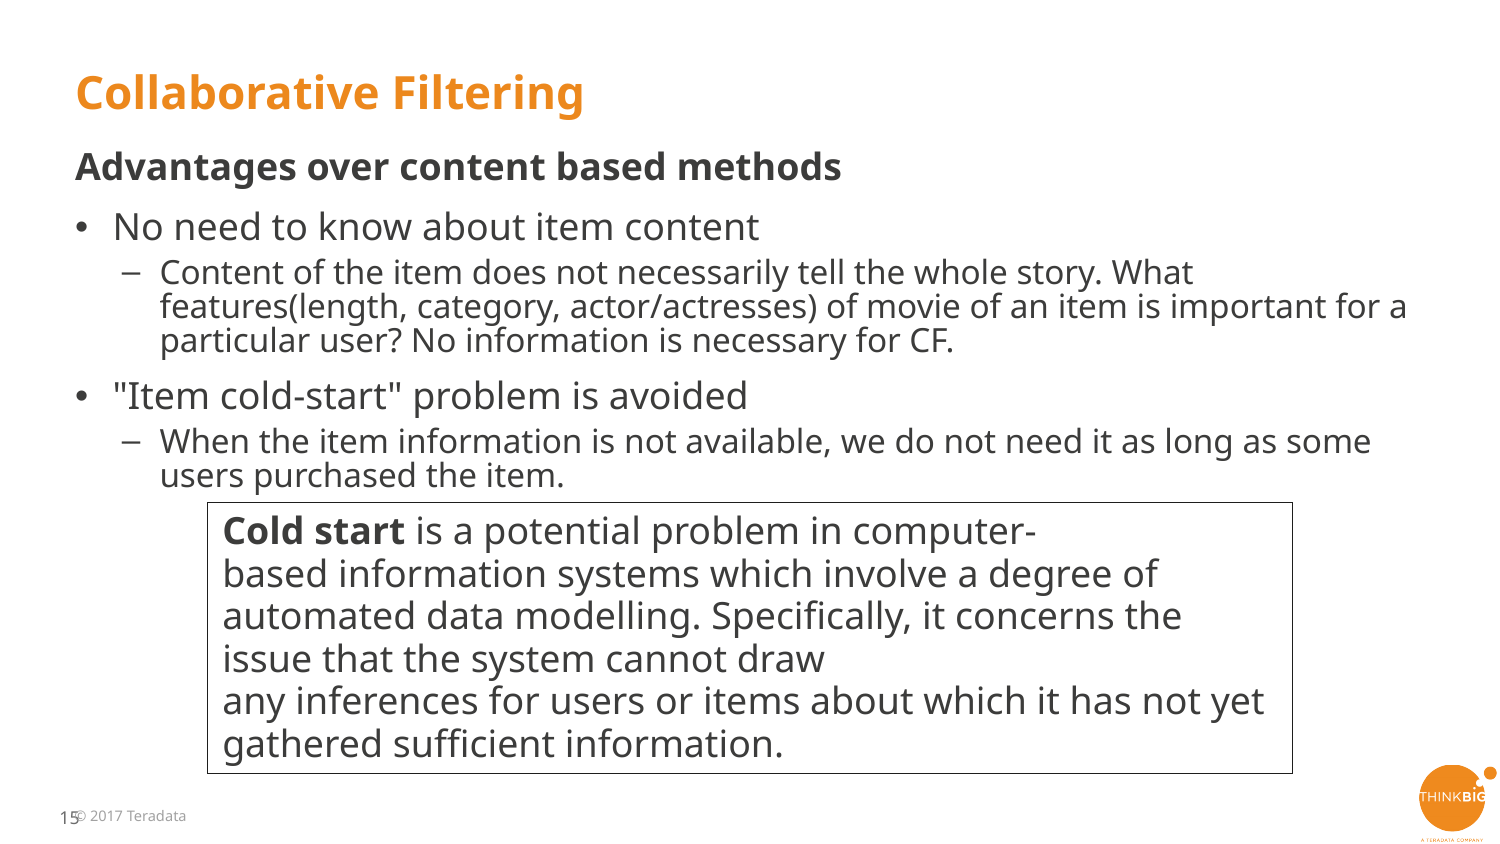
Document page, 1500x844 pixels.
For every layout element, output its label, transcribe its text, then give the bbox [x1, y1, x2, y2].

list Advantages over content based methods No need to know about item content Content of the item does not necessarily tell the whole story. What features(length, category, actor/actresses) of movie of an item is important for a particular user? No information is necessary for CF. "Item cold-start" problem is avoided When the item information is not available, we do not need it as long as some users purchased the item. [75, 146, 1425, 748]
title Collaborative Filtering [75, 26, 1425, 120]
picture [1419, 765, 1497, 842]
text_box Cold start is a potential problem in computer-based information systems which involve a degree of automated data modelling. Specifically, it concerns the issue that the system cannot draw any inferences for users or items about which it has not yet gathered sufficient information. [207, 502, 1293, 774]
slide_number © 2017 Teradata [74, 806, 351, 825]
